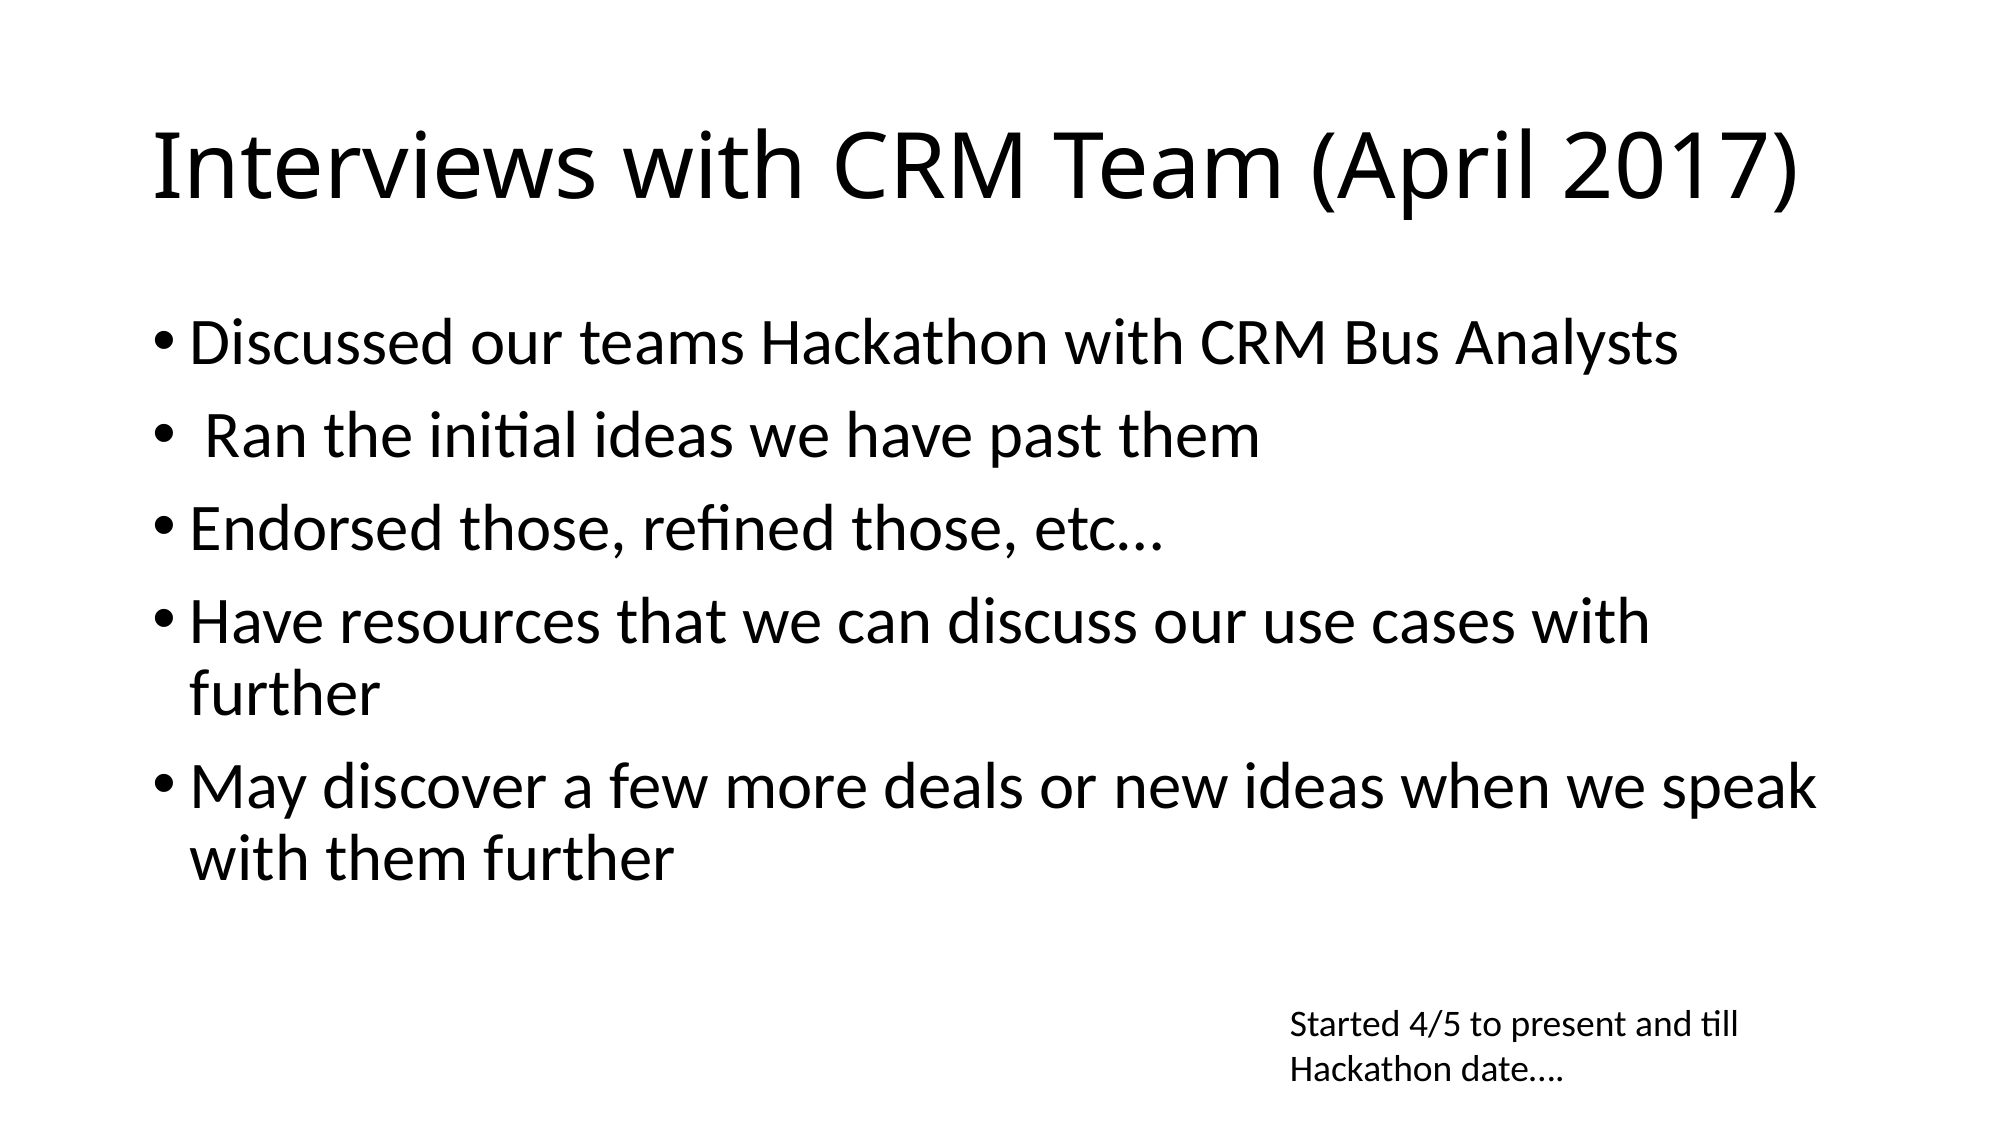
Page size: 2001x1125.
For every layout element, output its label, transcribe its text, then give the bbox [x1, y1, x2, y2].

title Interviews with CRM Team (April 2017) [137, 59, 1863, 278]
list Discussed our teams Hackathon with CRM Bus Analysts Ran the initial ideas we have past them Endorsed those, refined those, etc… Have resources that we can discuss our use cases with further May discover a few more deals or new ideas when we speak with them further [137, 299, 1863, 1014]
text_box Started 4/5 to present and till Hackathon date…. [1274, 991, 1920, 1097]
